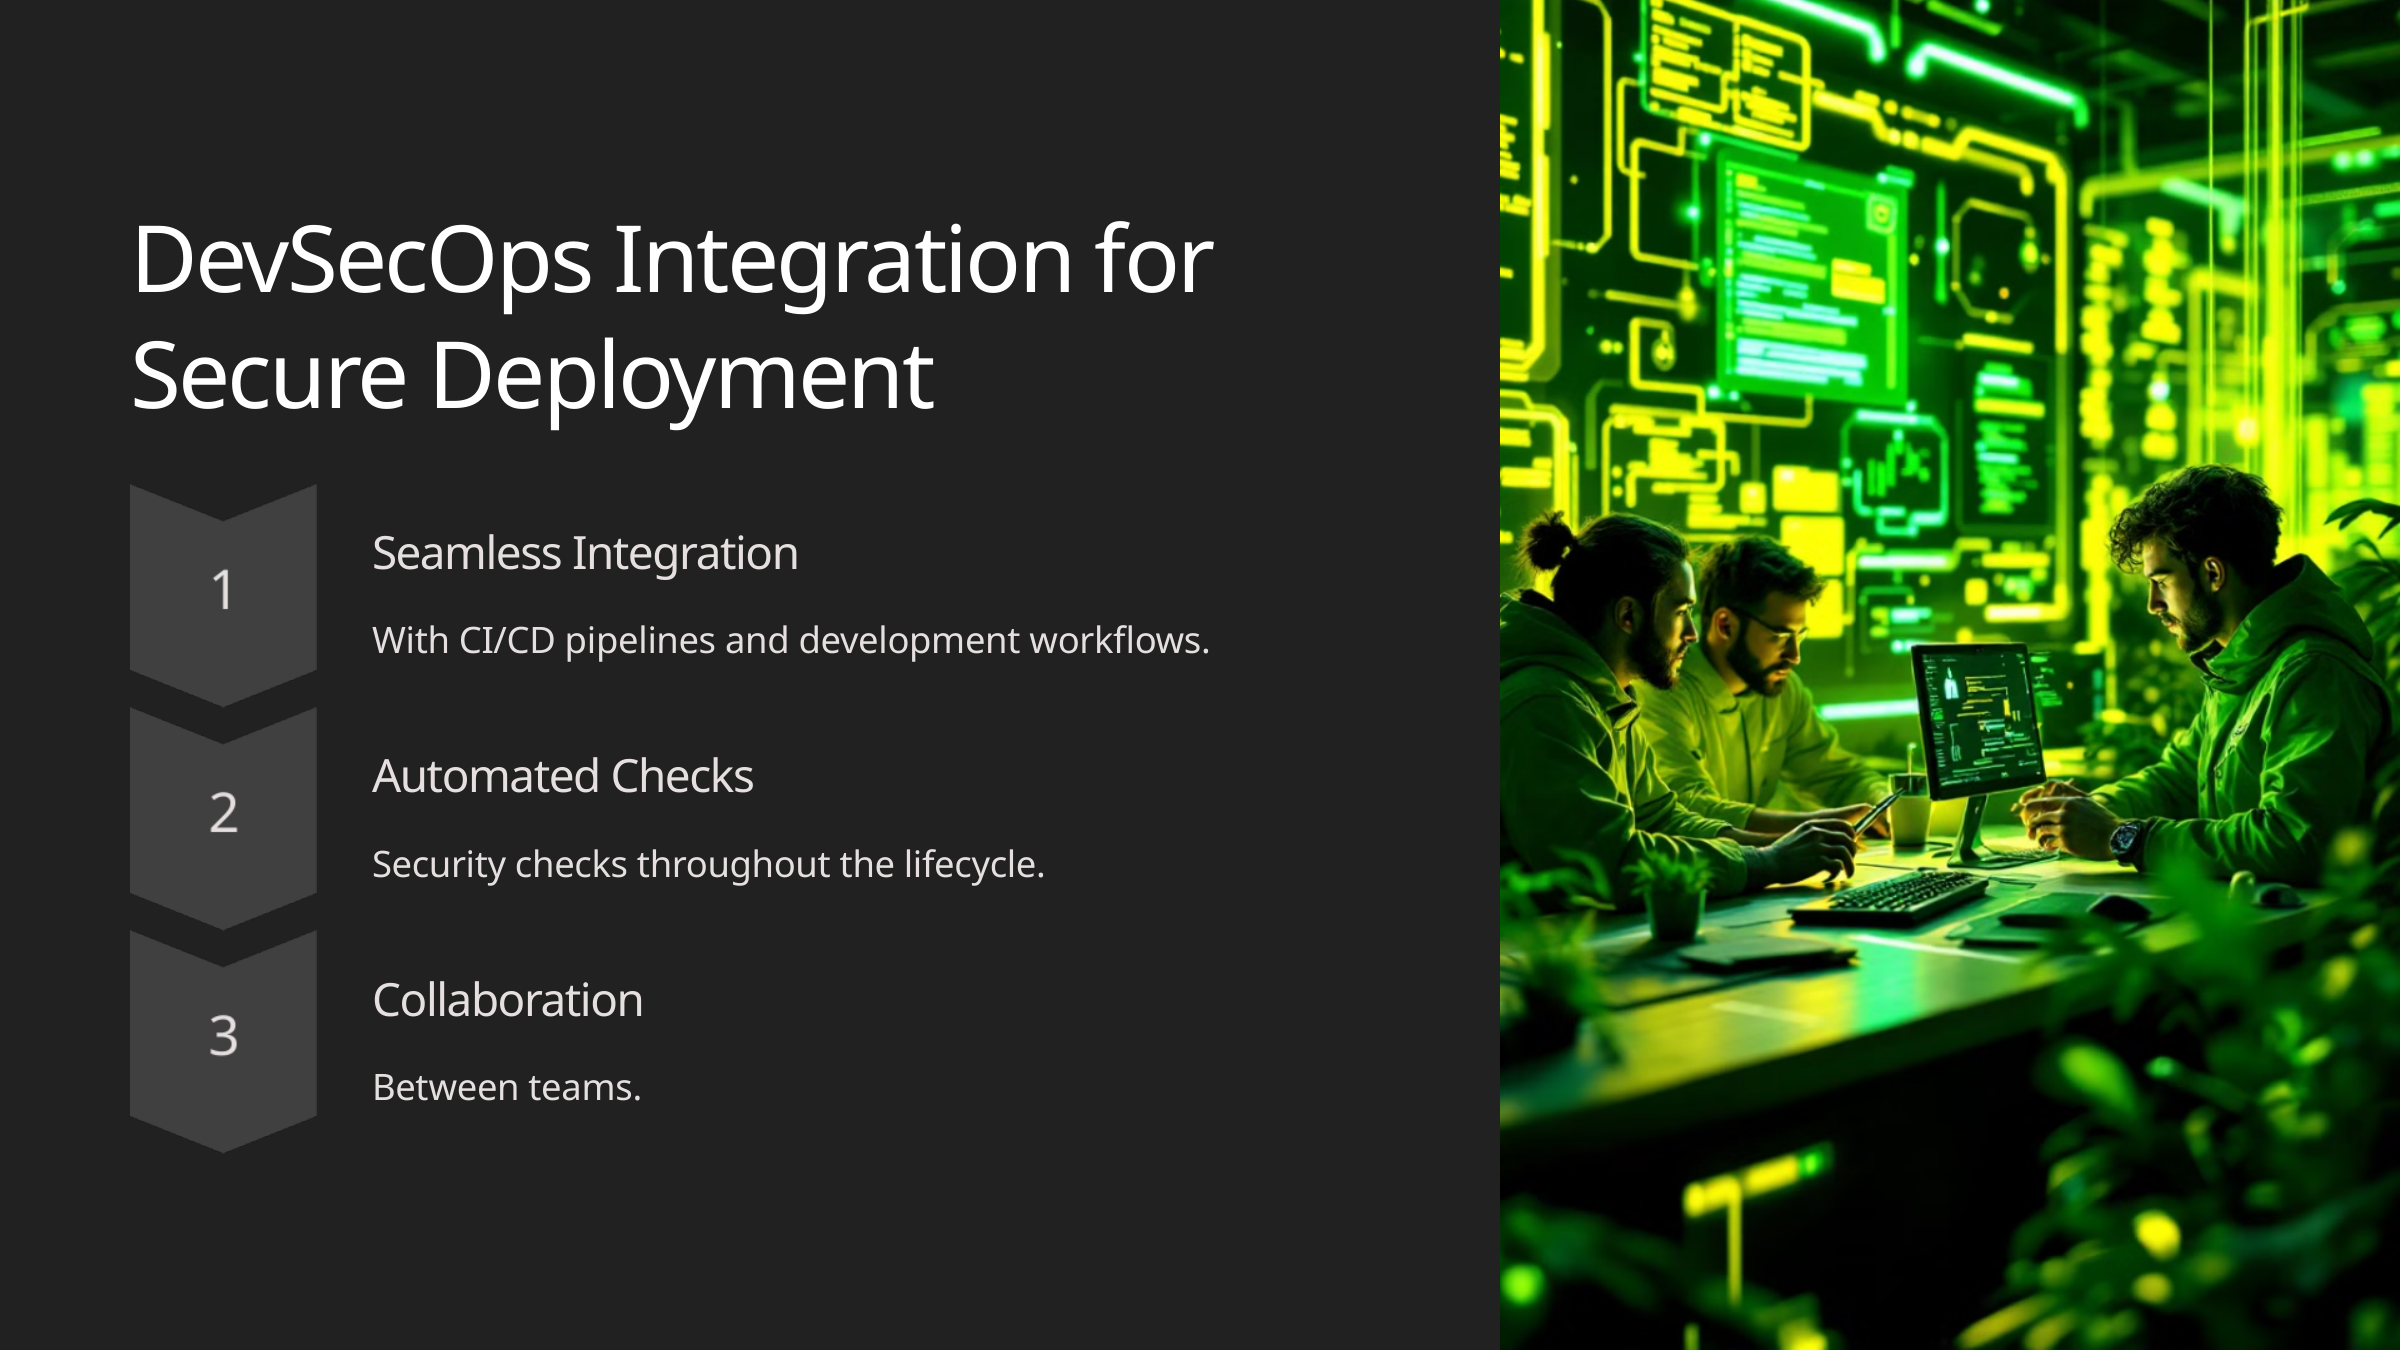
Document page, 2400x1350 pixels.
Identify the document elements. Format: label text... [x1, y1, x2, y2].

text_box Between teams. [372, 1048, 1370, 1108]
picture [130, 484, 317, 1154]
text_box Security checks throughout the lifecycle. [372, 825, 1370, 885]
text_box Automated Checks [371, 744, 838, 803]
text_box Collaboration [371, 967, 838, 1026]
text_box Seamless Integration [372, 521, 903, 580]
text_box DevSecOps Integration for Secure Deployment [130, 195, 1370, 429]
text_box With CI/CD pipelines and development workflows. [372, 601, 1370, 662]
picture [1499, 0, 2400, 1350]
